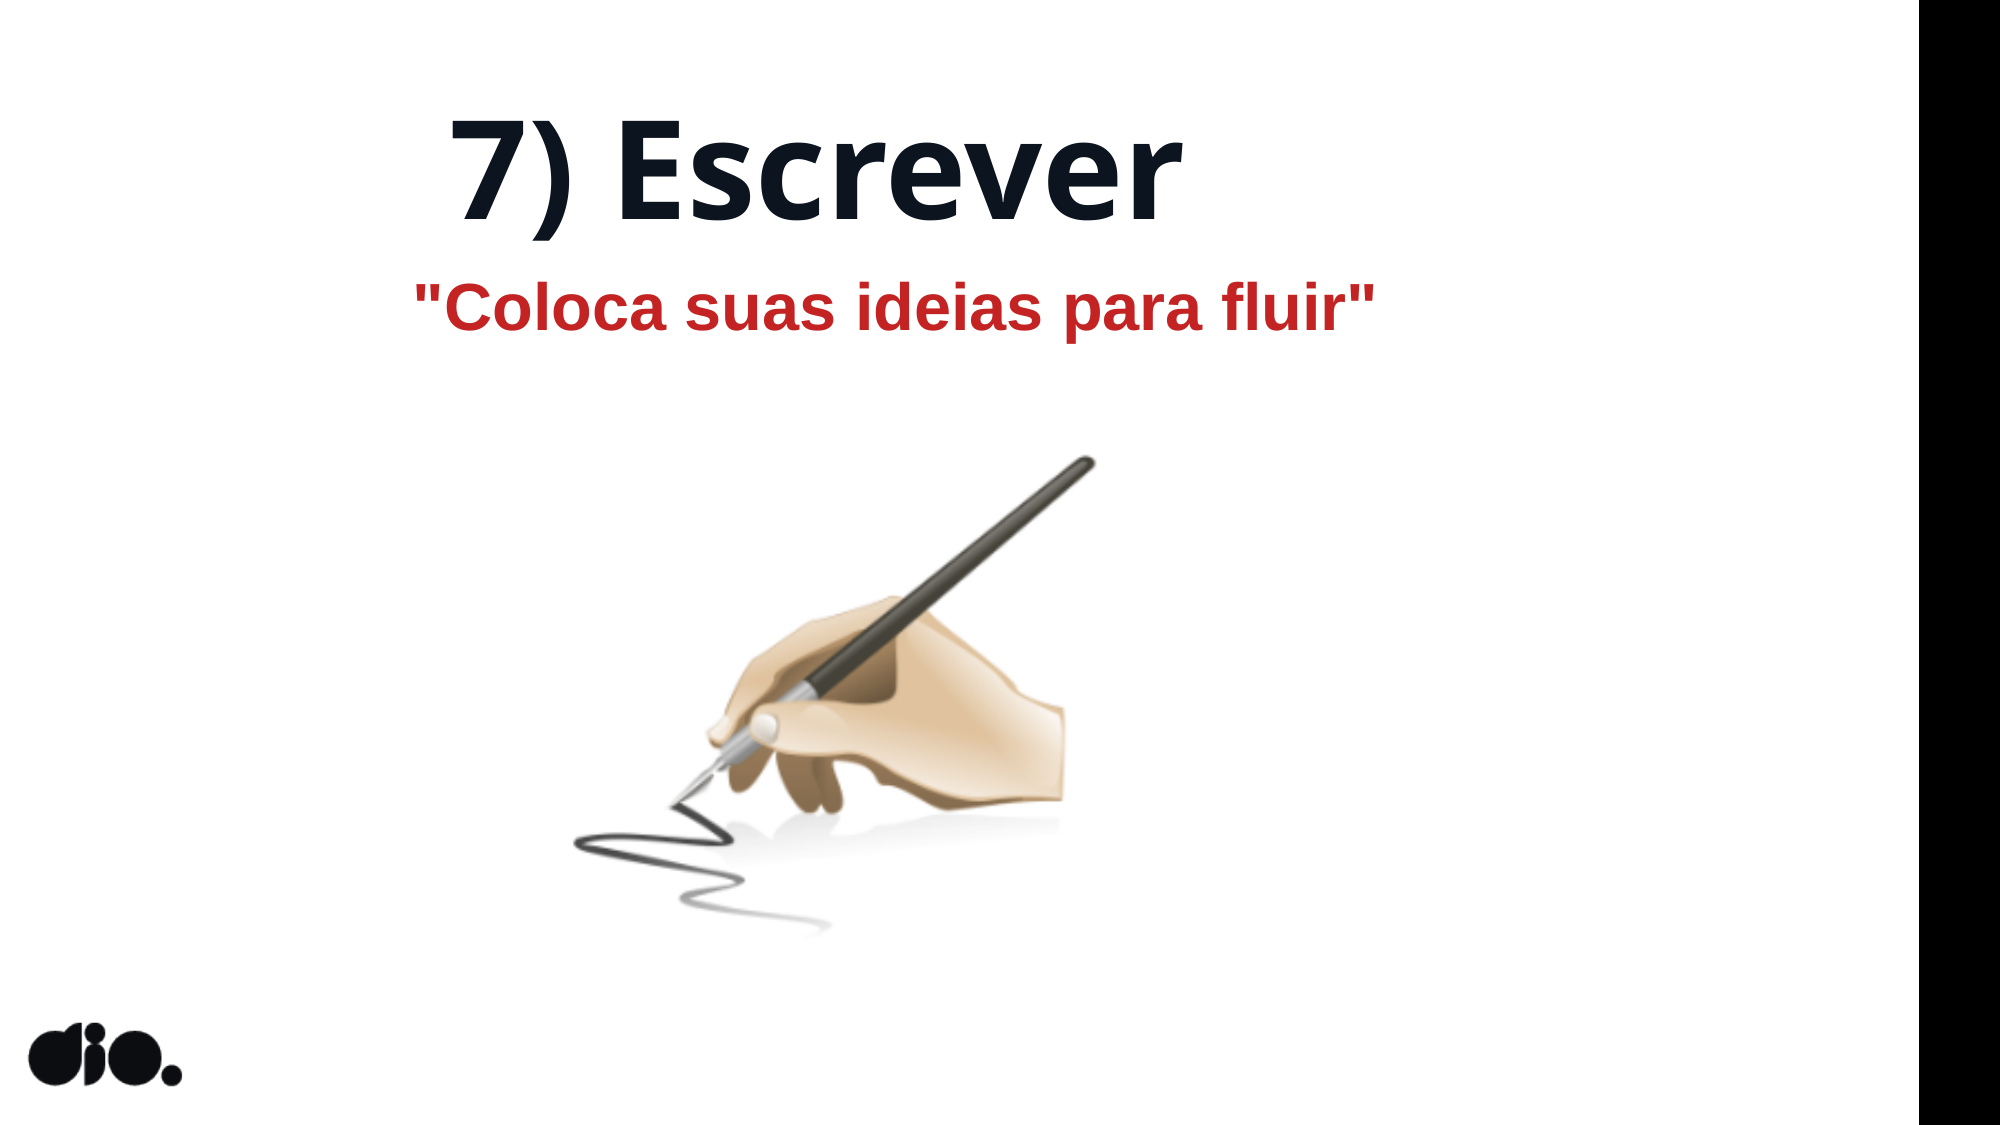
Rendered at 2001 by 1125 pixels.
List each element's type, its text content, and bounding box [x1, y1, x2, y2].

text_box "Coloca suas ideias para fluir" [397, 256, 1492, 351]
picture [373, 351, 1339, 1005]
text_box 7) Escrever [0, 74, 1637, 255]
picture [26, 1018, 184, 1090]
